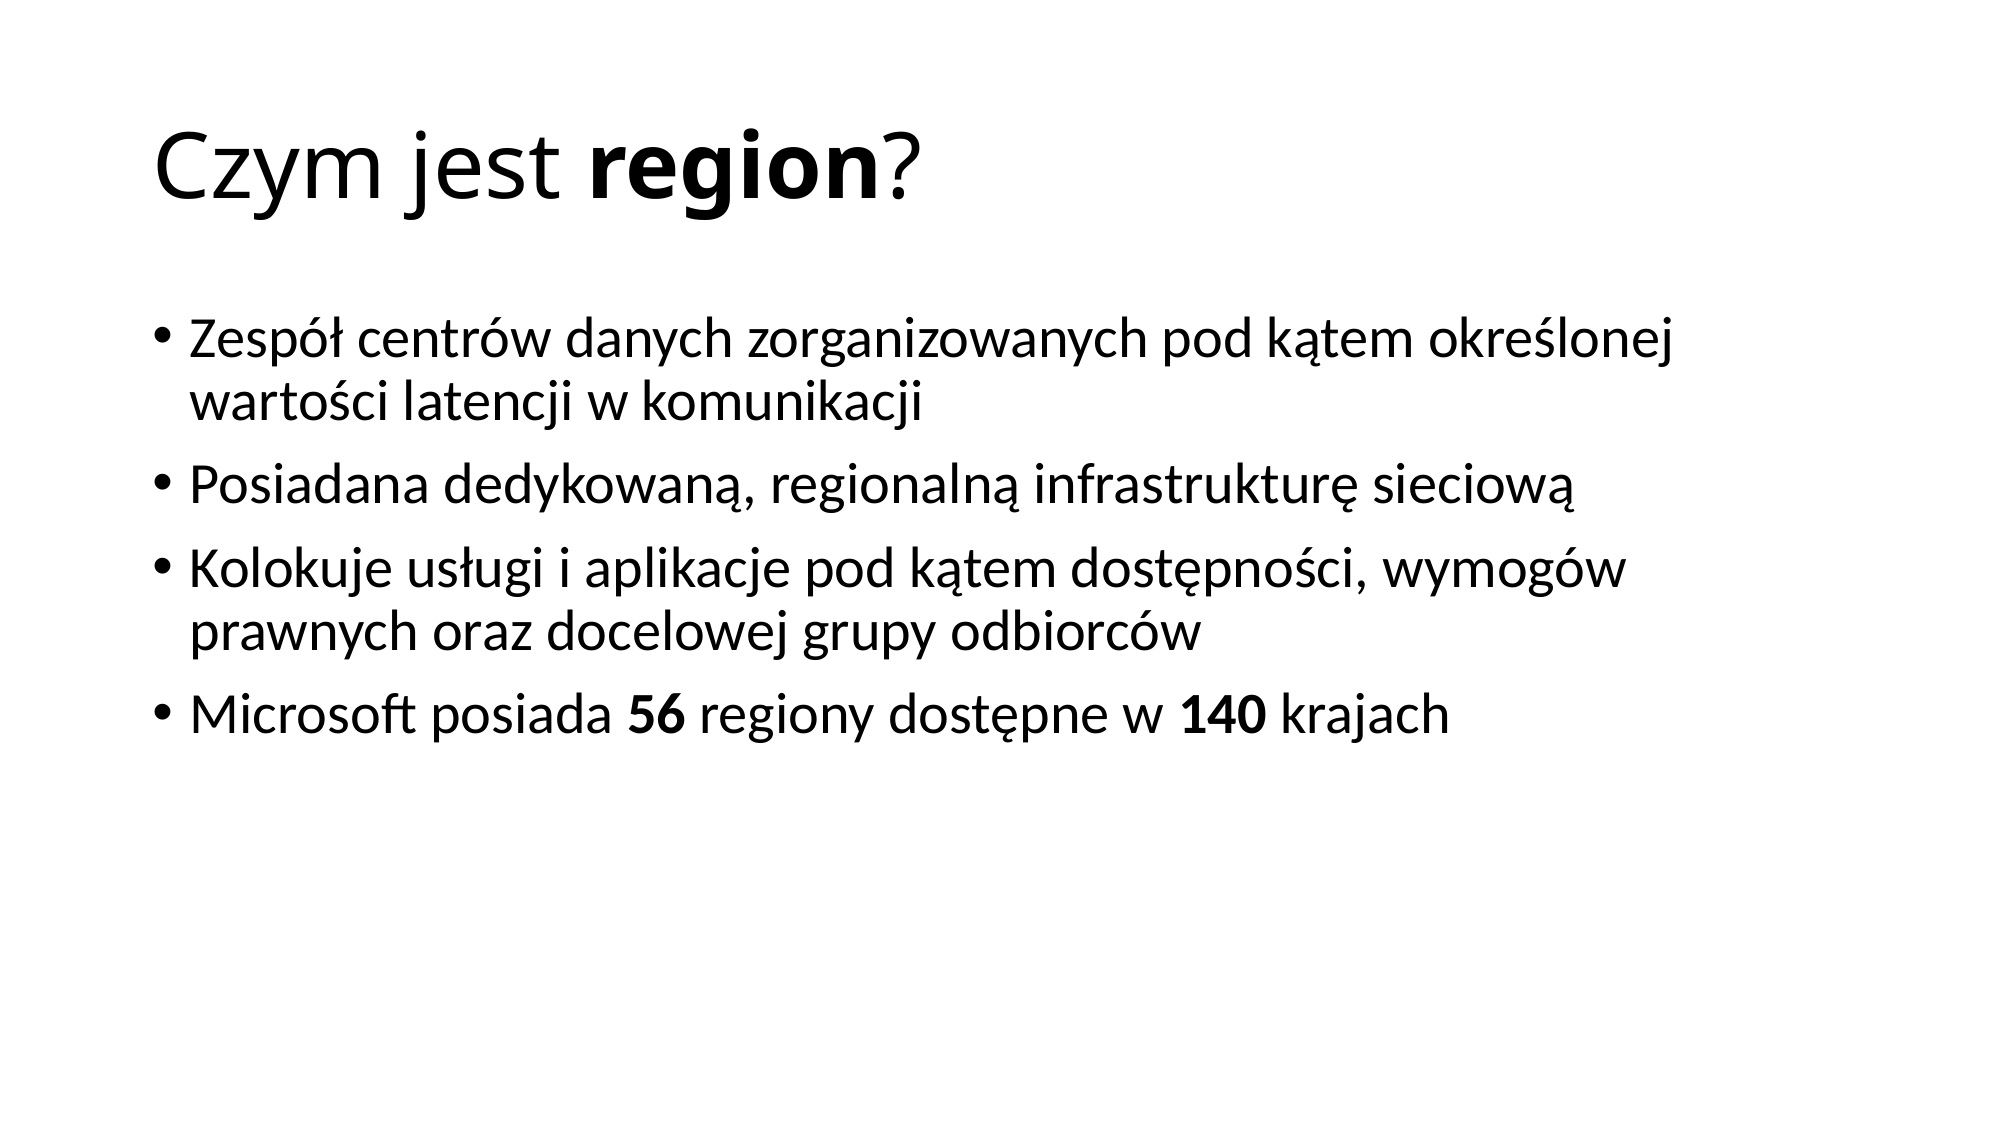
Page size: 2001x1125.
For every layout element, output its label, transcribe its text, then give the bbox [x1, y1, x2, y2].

title Czym jest region? [137, 59, 1863, 278]
list Zespół centrów danych zorganizowanych pod kątem określonej wartości latencji w komunikacji Posiadana dedykowaną, regionalną infrastrukturę sieciową Kolokuje usługi i aplikacje pod kątem dostępności, wymogów prawnych oraz docelowej grupy odbiorców Microsoft posiada 56 regiony dostępne w 140 krajach [137, 299, 1863, 1014]
